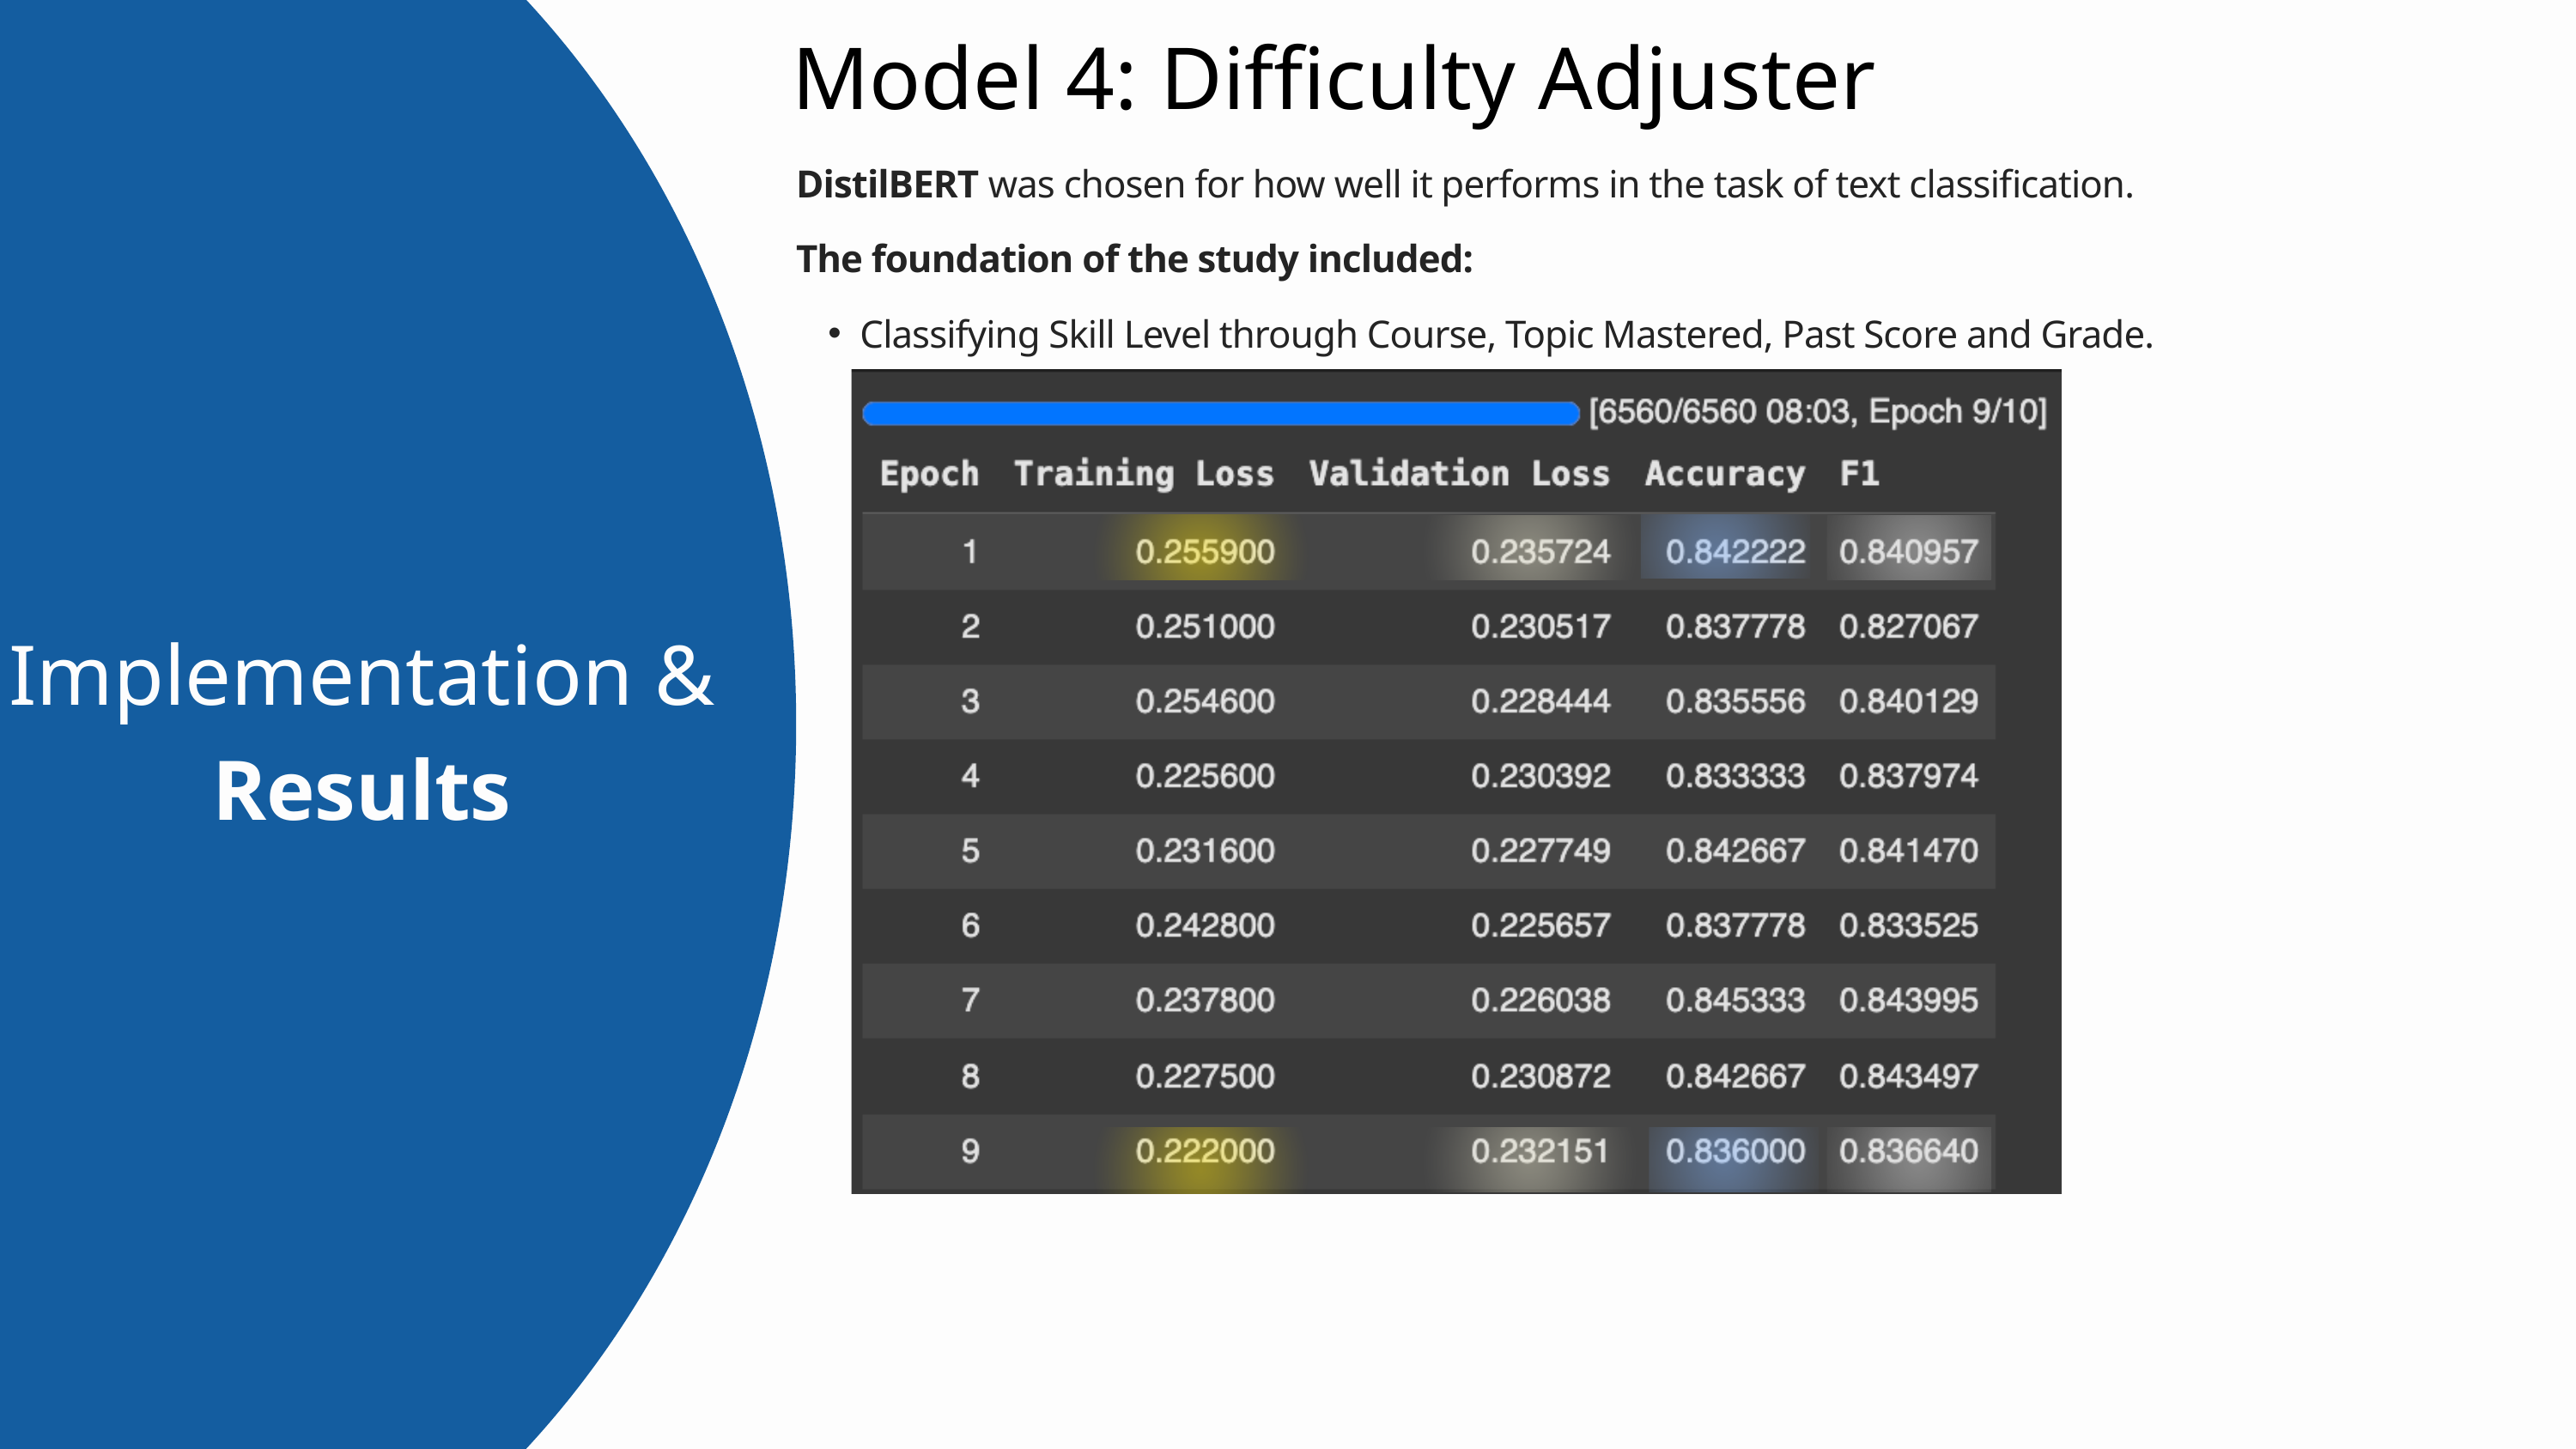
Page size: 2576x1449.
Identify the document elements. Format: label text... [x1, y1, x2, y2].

text_box [1649, 1127, 1819, 1192]
text_box [1640, 514, 1811, 579]
text_box DistilBERT was chosen for how well it performs in the task of text classification. The foundation of the study included: Classifying Skill Level through Course, Topic Mastered, Past Score and Grade. [803, 130, 2292, 355]
text_box [1419, 515, 1641, 580]
text_box [1826, 515, 1992, 580]
text_box [851, 369, 2062, 1194]
text_box [1090, 1127, 1312, 1194]
text_box [1826, 1127, 1992, 1192]
text_box [1419, 1127, 1641, 1192]
text_box [1090, 514, 1312, 580]
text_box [0, 0, 797, 1449]
text_box Model 4: Difficulty Adjuster [803, 6, 1960, 127]
